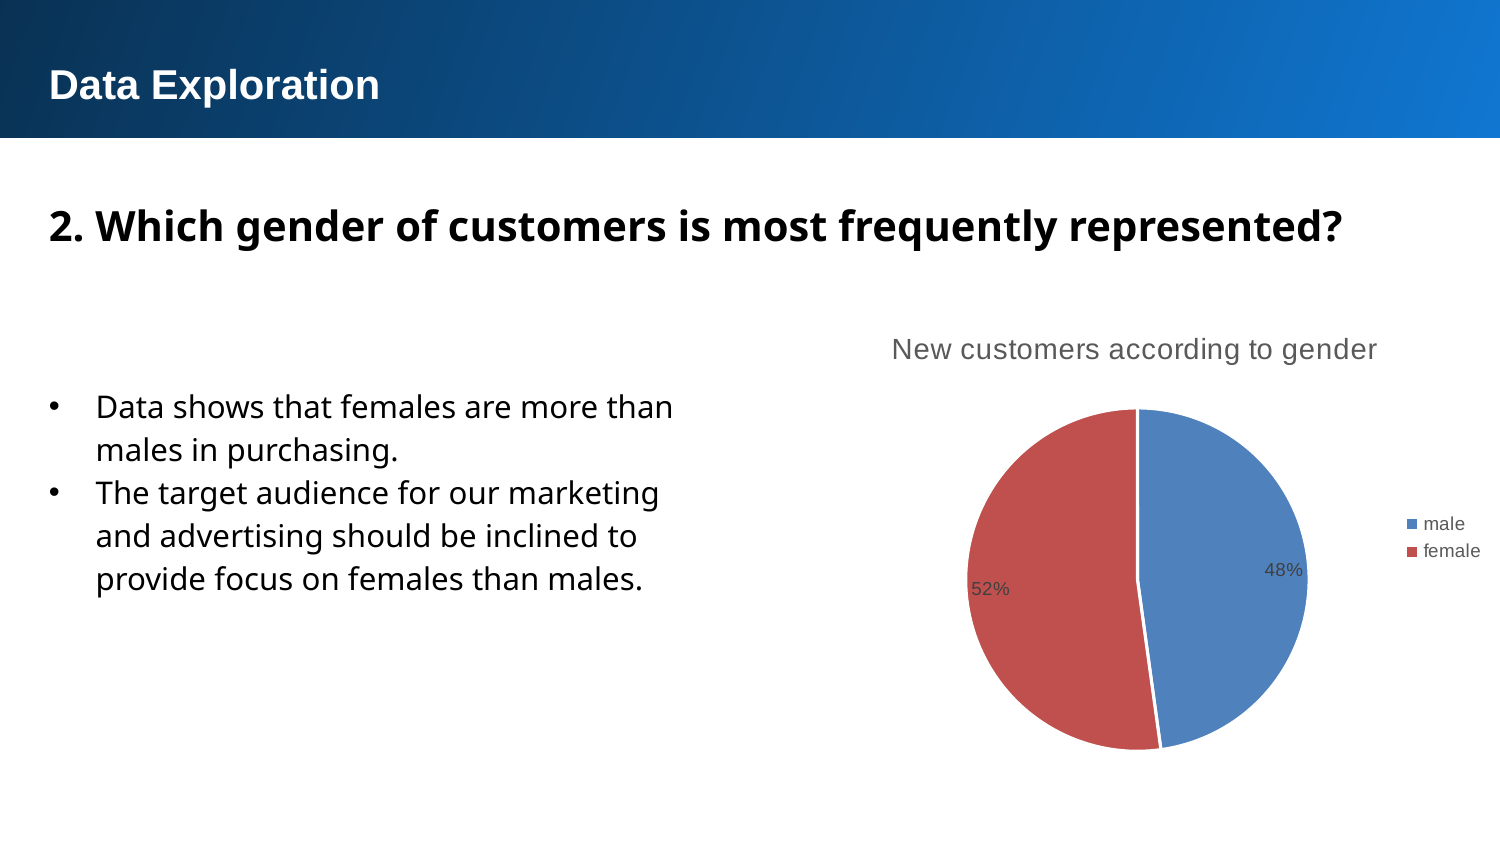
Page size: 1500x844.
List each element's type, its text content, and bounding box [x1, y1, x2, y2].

chart [776, 306, 1500, 769]
text_box 2. Which gender of customers is most frequently represented? [33, 177, 1439, 266]
text_box Data shows that females are more than males in purchasing. The target audience for our marketing and advertising should be inclined to provide focus on females than males. [33, 366, 708, 656]
text_box [0, 0, 1500, 138]
text_box Data Exploration [33, 43, 1439, 124]
